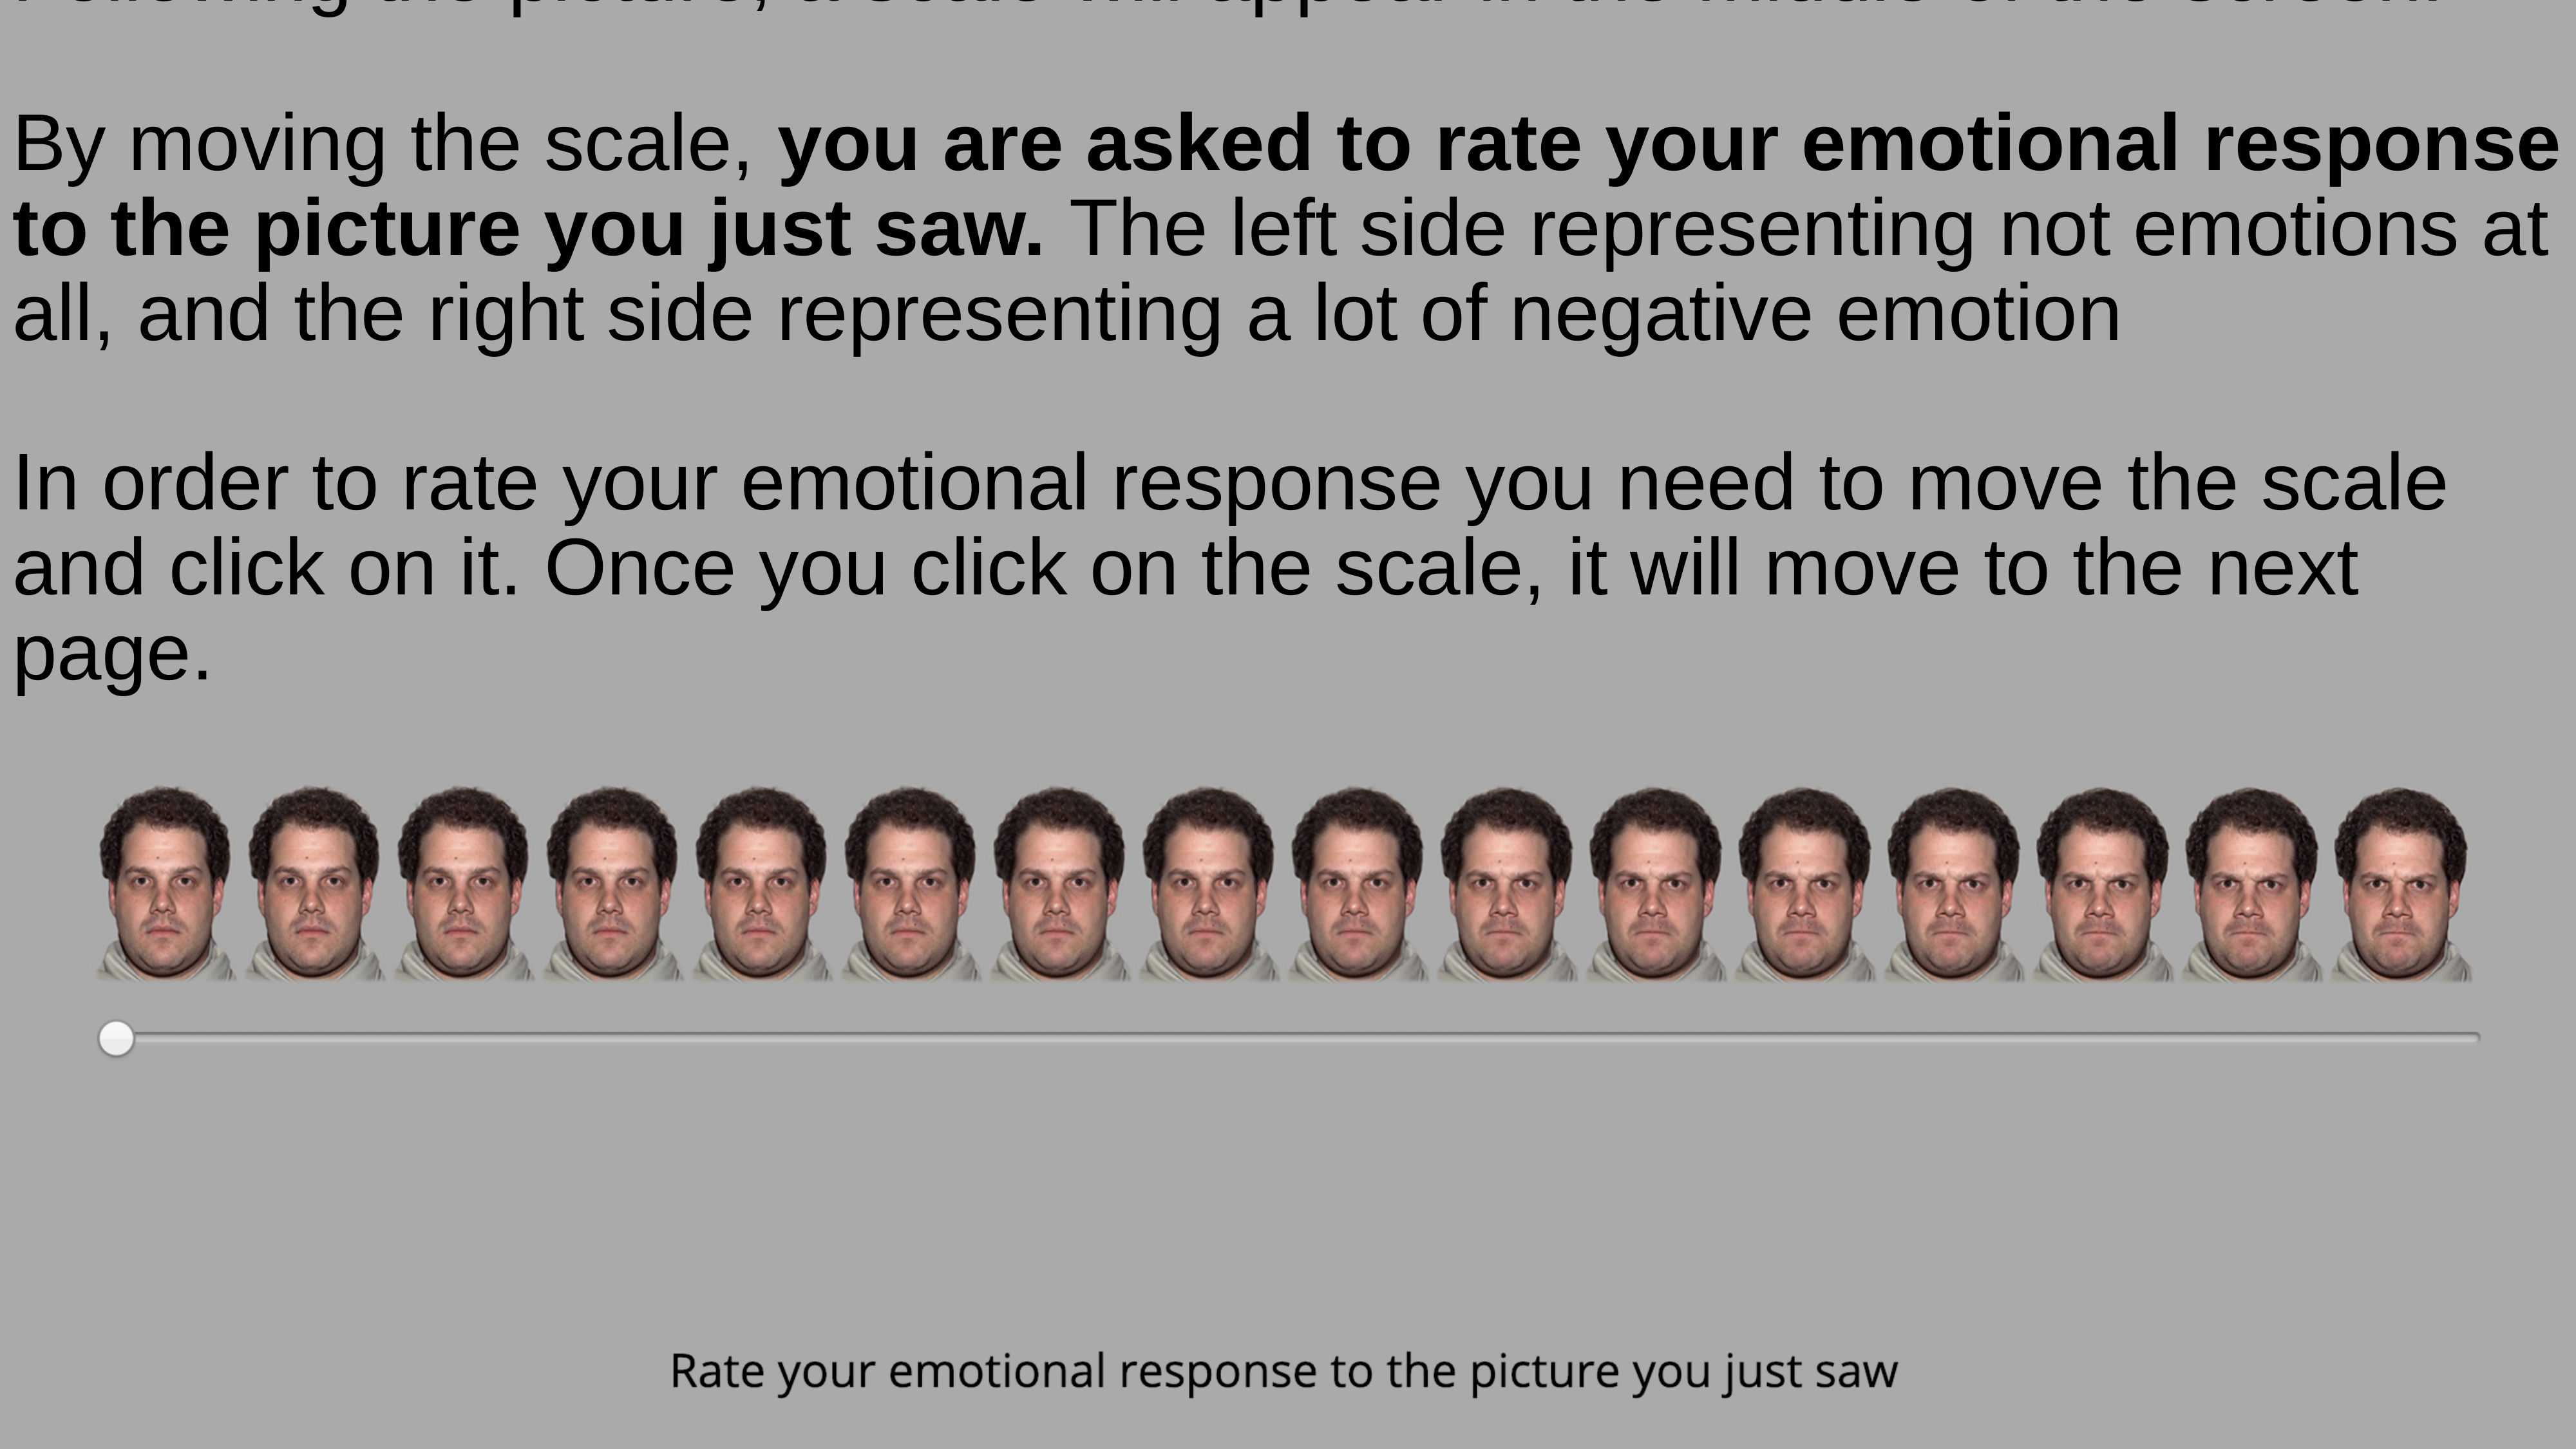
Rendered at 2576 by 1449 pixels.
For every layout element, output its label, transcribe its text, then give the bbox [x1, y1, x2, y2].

picture [88, 770, 2488, 1409]
title ​Following the picture, a scale will appear in the middle of the screen. By moving the scale, you are asked to rate your emotional response to the picture you just saw. The left side representing not emotions at all, and the right side representing a lot of negative emotion In order to rate your emotional response you need to move the scale and click on it. Once you click on the scale, it will move to the next page. [3, 512, 2576, 701]
